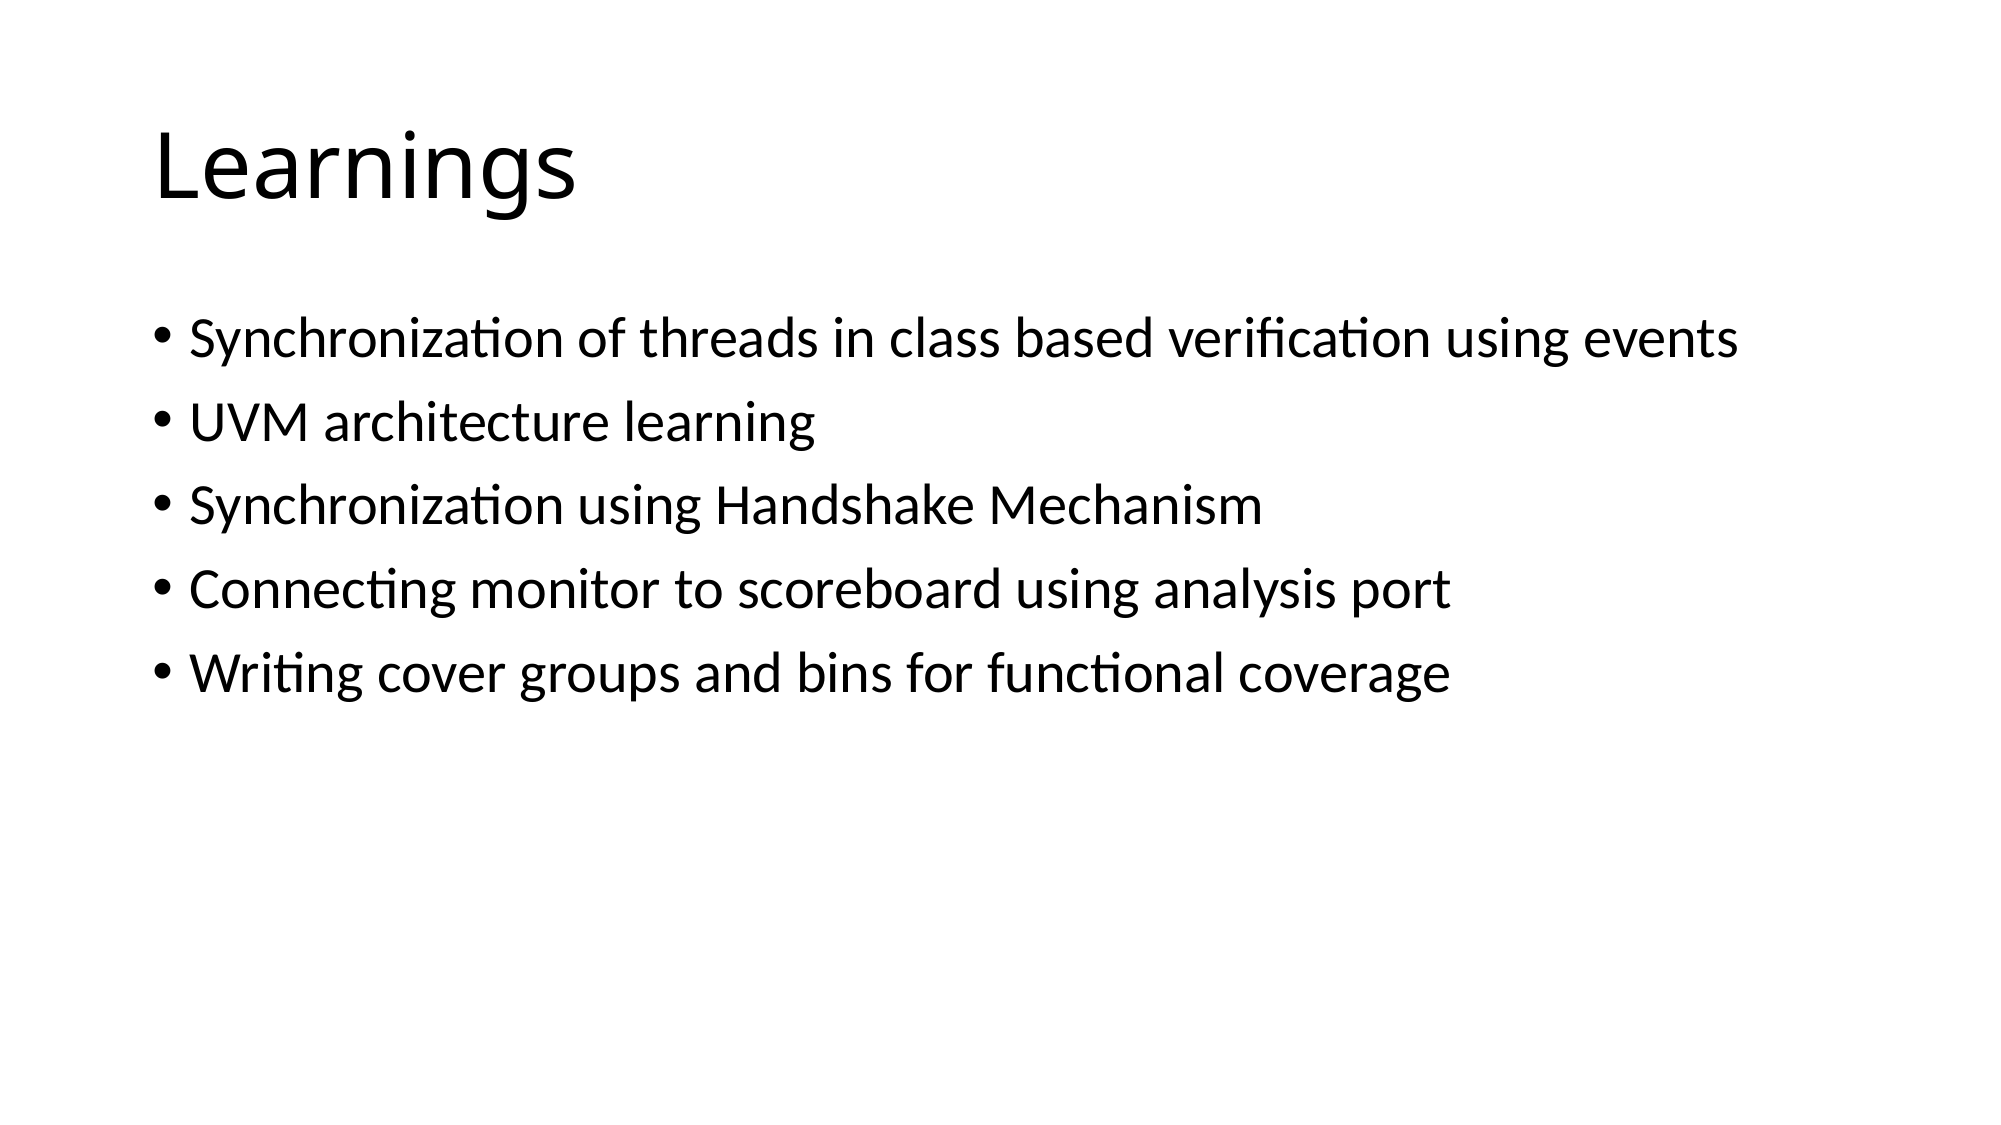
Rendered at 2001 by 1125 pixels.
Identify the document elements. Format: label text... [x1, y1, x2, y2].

list Synchronization of threads in class based verification using events UVM architecture learning Synchronization using Handshake Mechanism Connecting monitor to scoreboard using analysis port Writing cover groups and bins for functional coverage [137, 299, 1863, 1014]
title Learnings [137, 59, 1863, 278]
